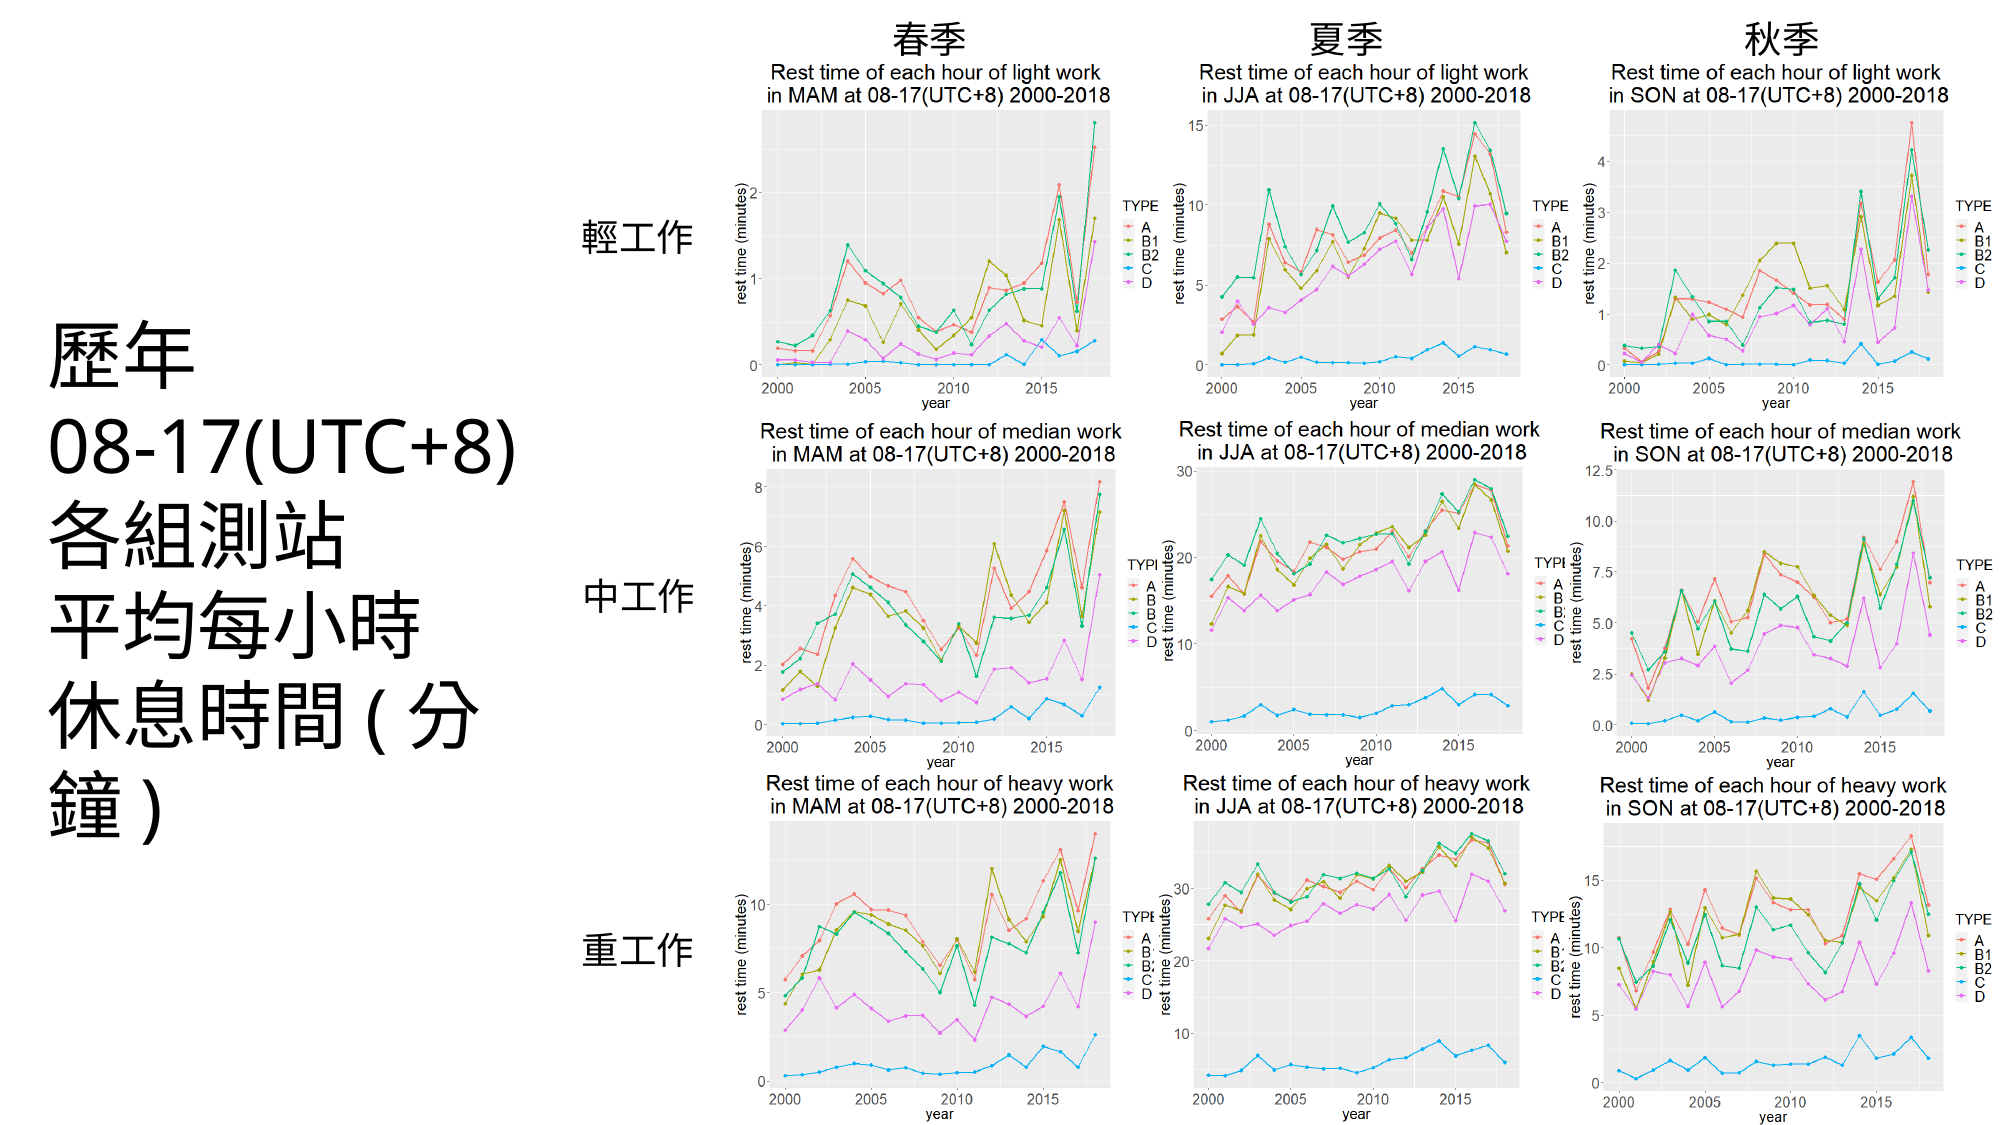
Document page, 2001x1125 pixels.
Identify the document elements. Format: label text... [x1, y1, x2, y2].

picture [1578, 59, 2000, 414]
picture [1168, 59, 1577, 414]
text_box 歷年 08-17(UTC+8) 各組測站 平均每小時 休息時間(分鐘) [33, 301, 567, 856]
text_box 夏季 [1294, 8, 1399, 59]
picture [730, 416, 2000, 1125]
picture [730, 59, 1167, 414]
text_box 秋季 [1729, 8, 1835, 59]
text_box 重工作 [567, 919, 710, 980]
text_box 輕工作 [567, 206, 710, 267]
text_box 中工作 [568, 565, 711, 626]
text_box 春季 [877, 8, 982, 59]
